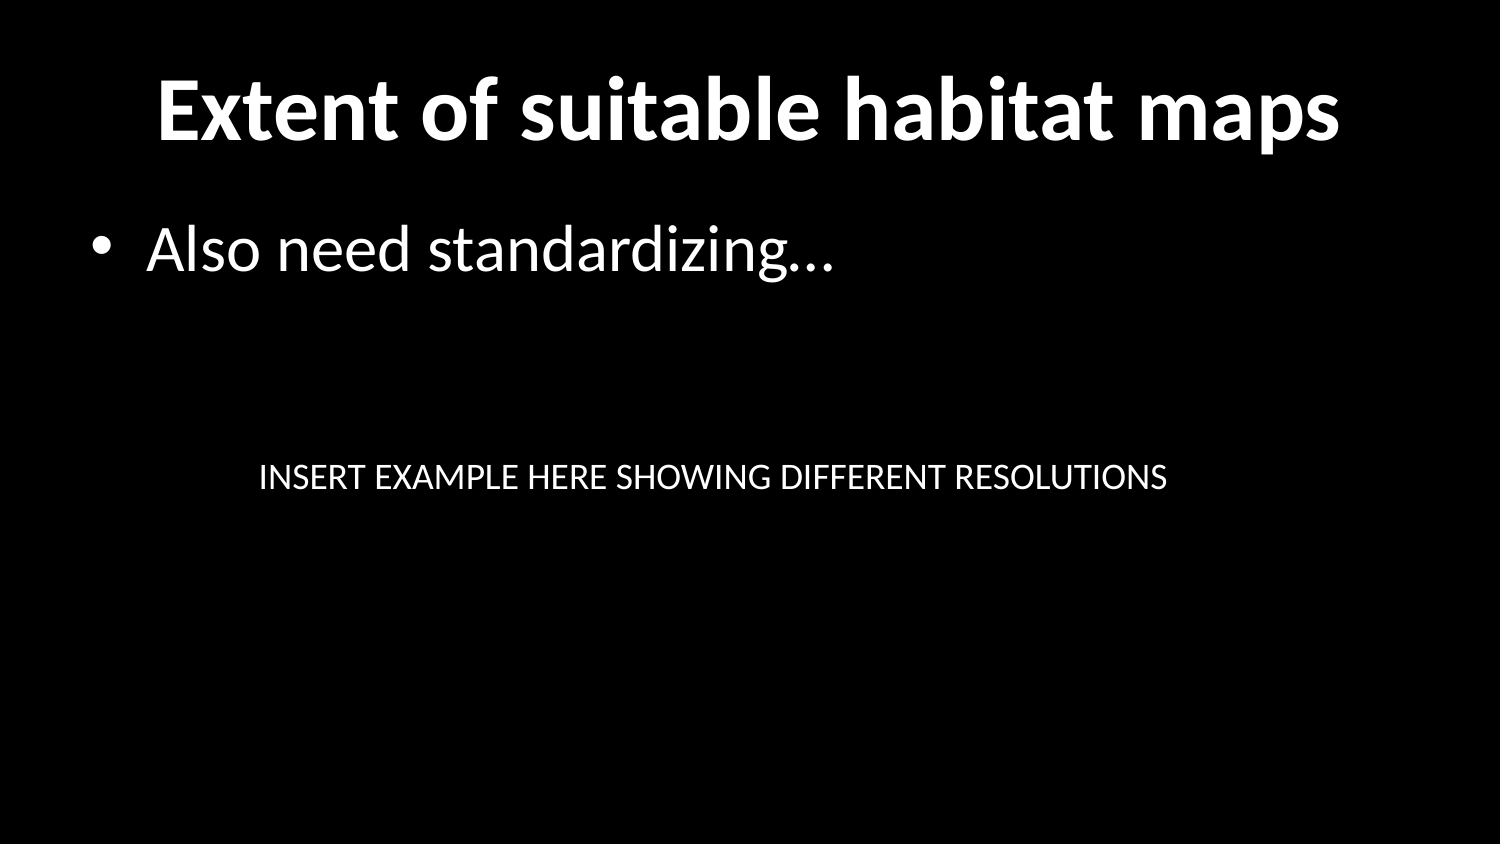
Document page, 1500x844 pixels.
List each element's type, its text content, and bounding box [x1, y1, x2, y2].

text_box INSERT EXAMPLE HERE SHOWING DIFFERENT RESOLUTIONS [243, 444, 1184, 505]
title Extent of suitable habitat maps [46, 33, 1453, 175]
list Also need standardizing… [75, 196, 1425, 754]
